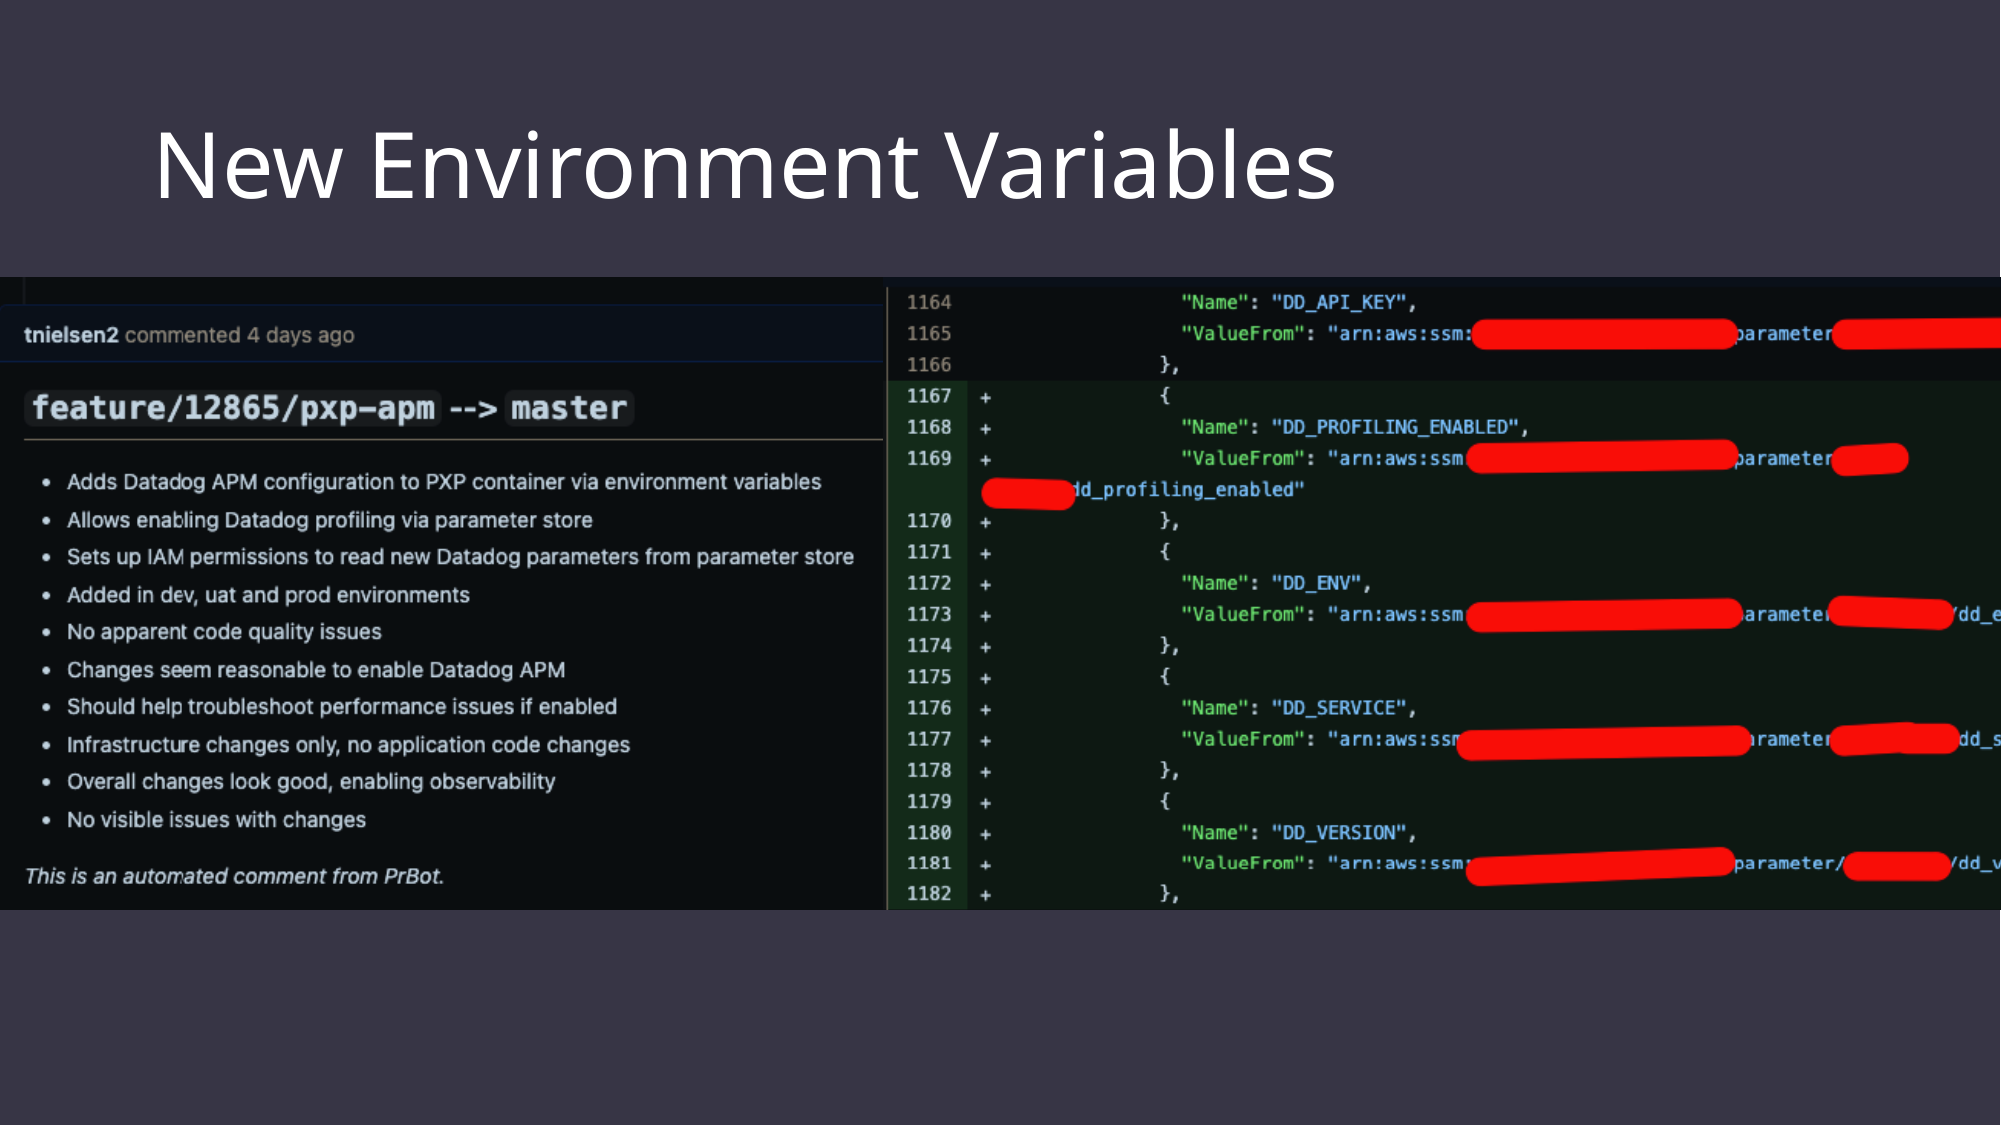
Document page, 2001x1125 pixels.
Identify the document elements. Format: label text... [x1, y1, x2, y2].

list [0, 276, 884, 911]
title New Environment Variables [137, 59, 1863, 276]
picture [884, 276, 2001, 911]
